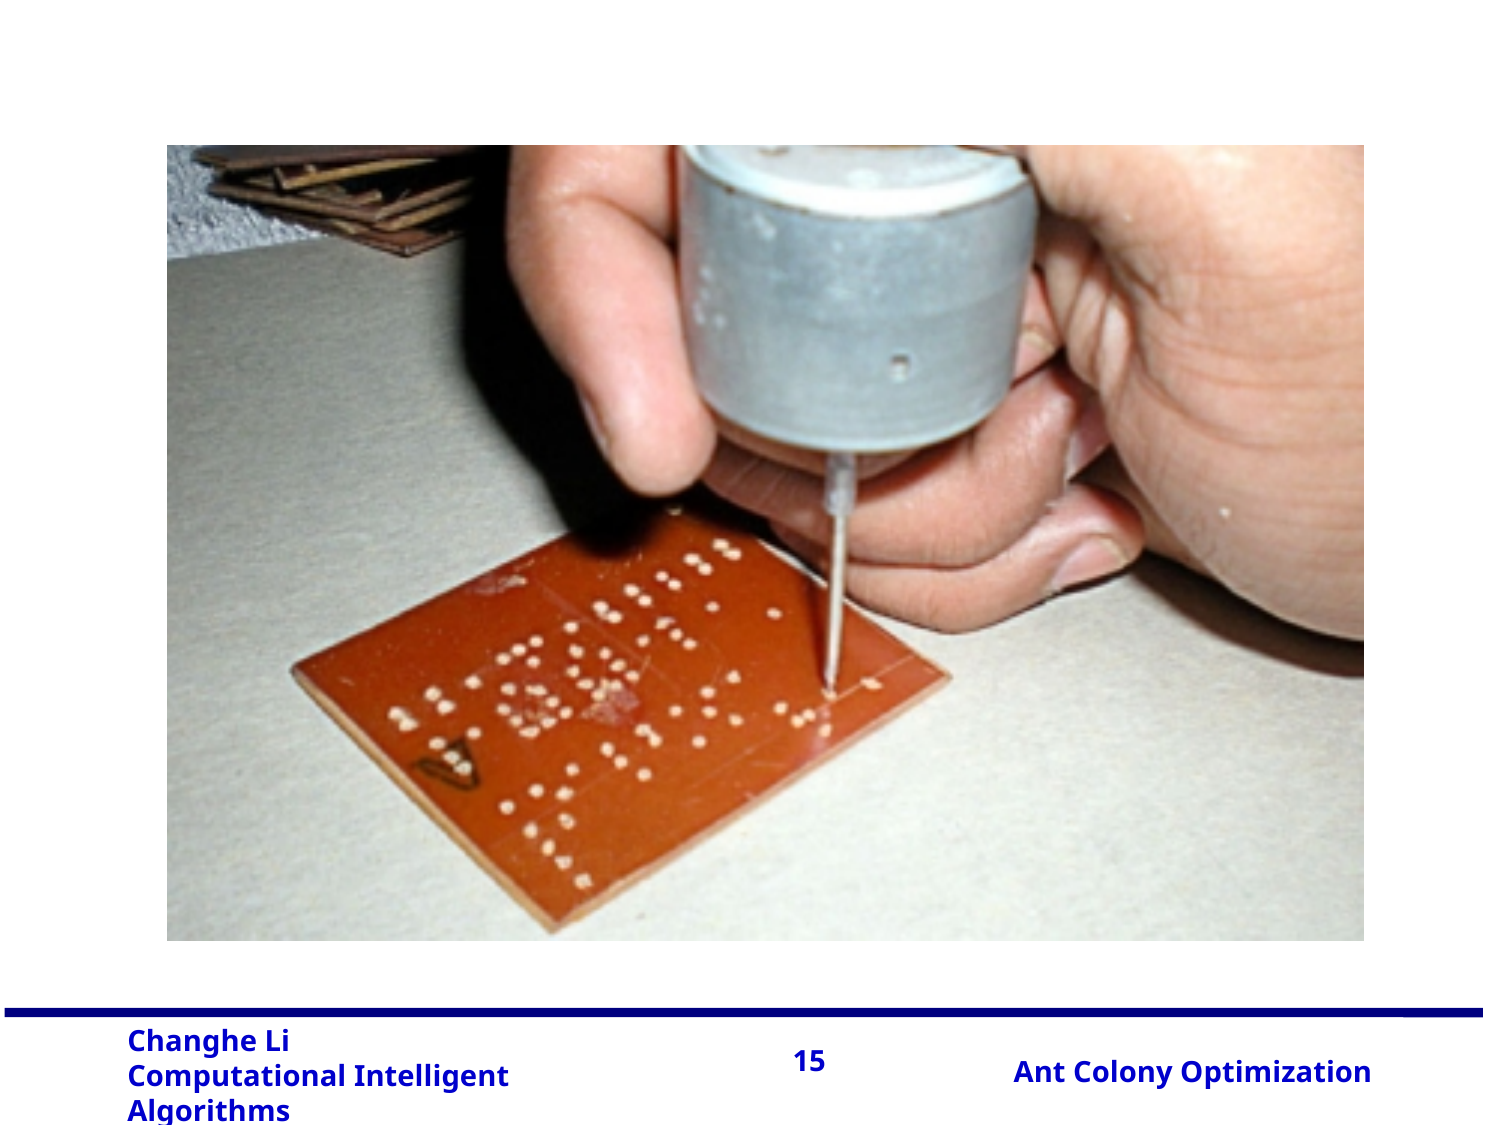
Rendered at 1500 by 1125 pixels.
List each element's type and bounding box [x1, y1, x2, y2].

picture [167, 145, 1364, 941]
